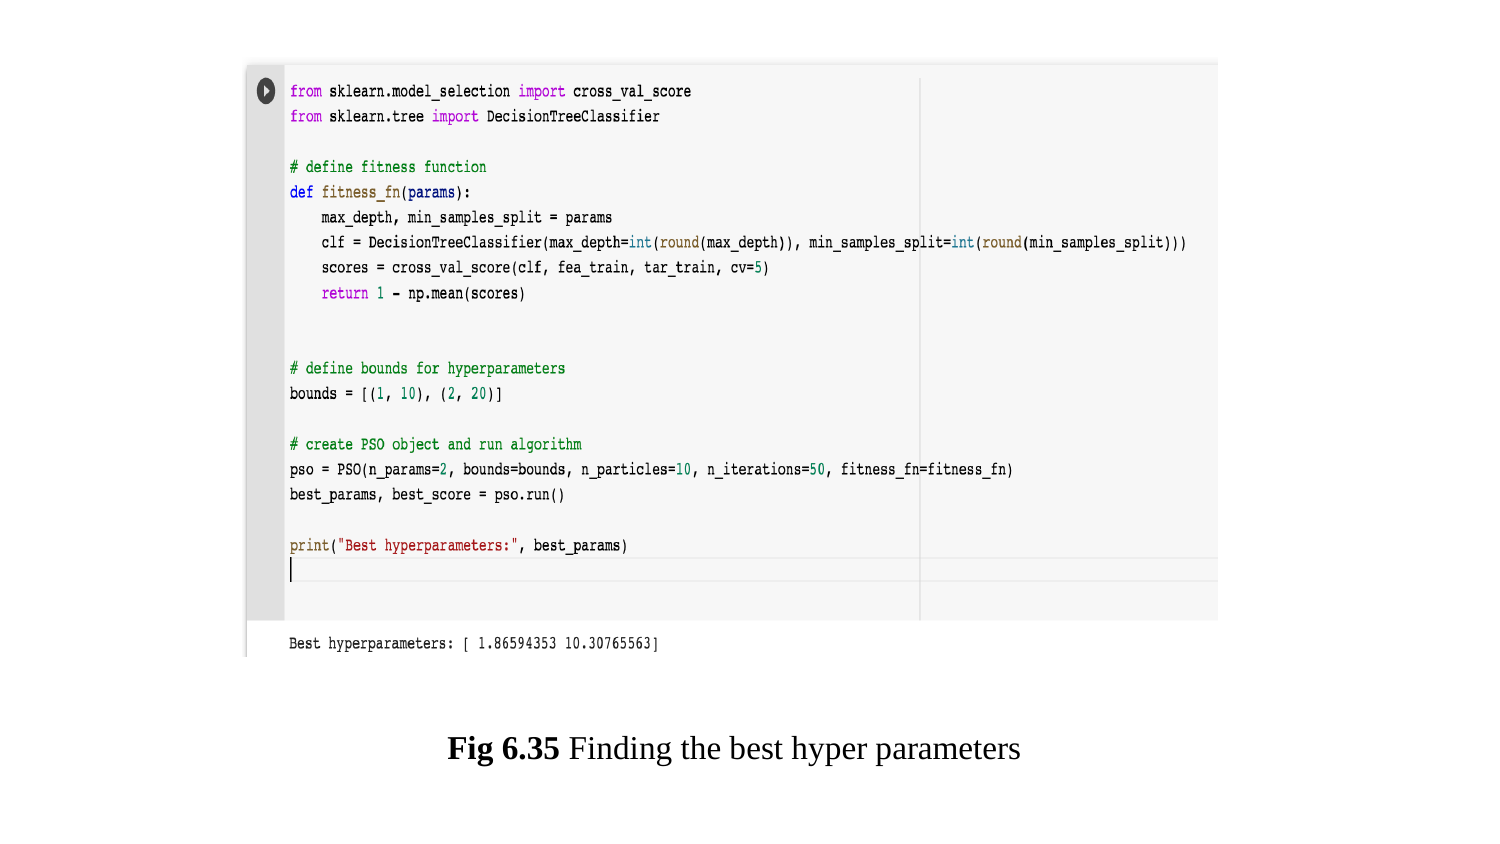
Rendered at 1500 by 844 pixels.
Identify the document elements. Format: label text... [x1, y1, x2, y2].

picture [242, 57, 1218, 657]
list Fig 6.35 Finding the best hyper parameters [242, 694, 1227, 794]
